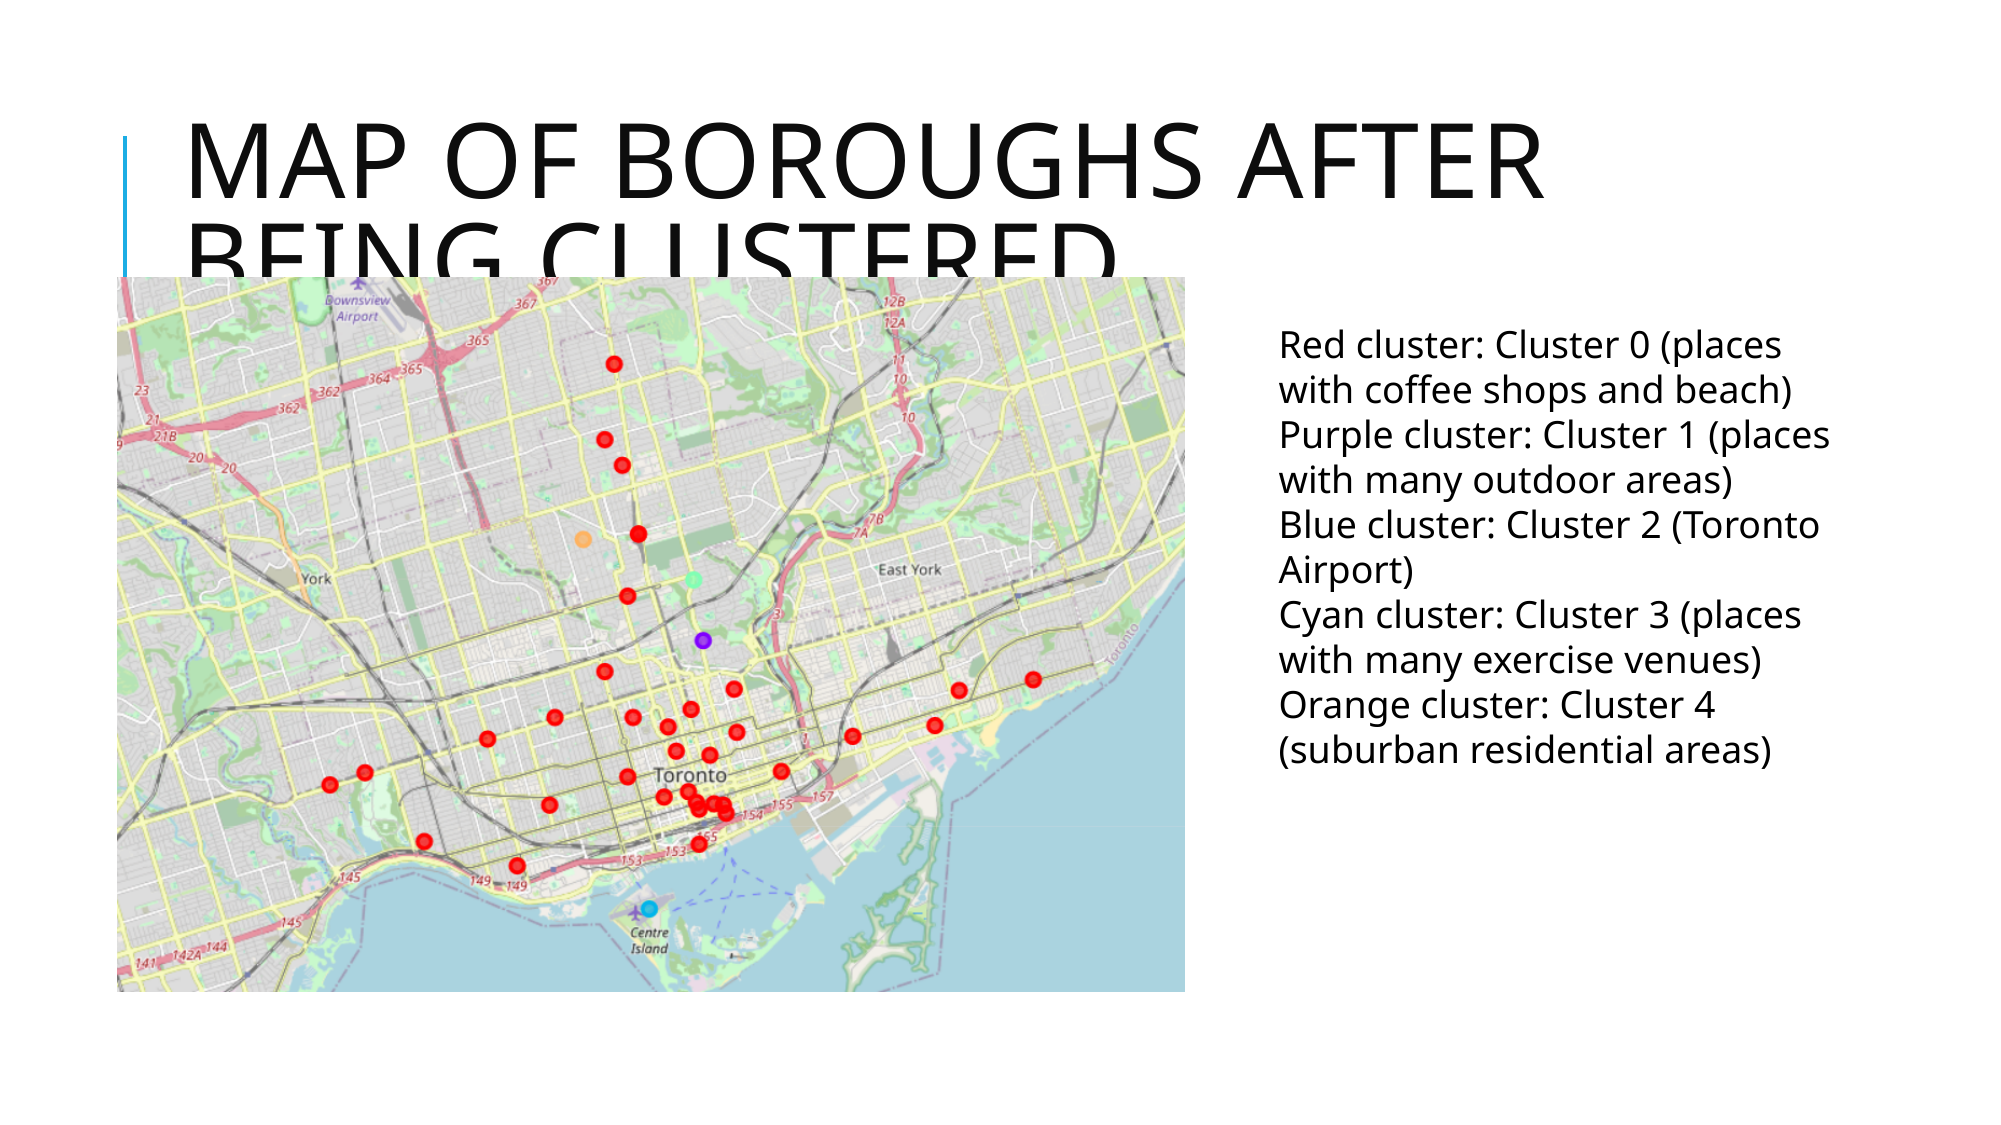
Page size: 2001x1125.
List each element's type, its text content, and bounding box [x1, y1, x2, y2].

text_box Red cluster: Cluster 0 (places with coffee shops and beach) Purple cluster: Cluster 1 (places with many outdoor areas) Blue cluster: Cluster 2 (Toronto Airport) Cyan cluster: Cluster 3 (places with many exercise venues) Orange cluster: Cluster 4 (suburban residential areas) [1263, 313, 1863, 779]
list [117, 277, 1185, 992]
title Map of boroughs after being clustered [168, 96, 1763, 342]
